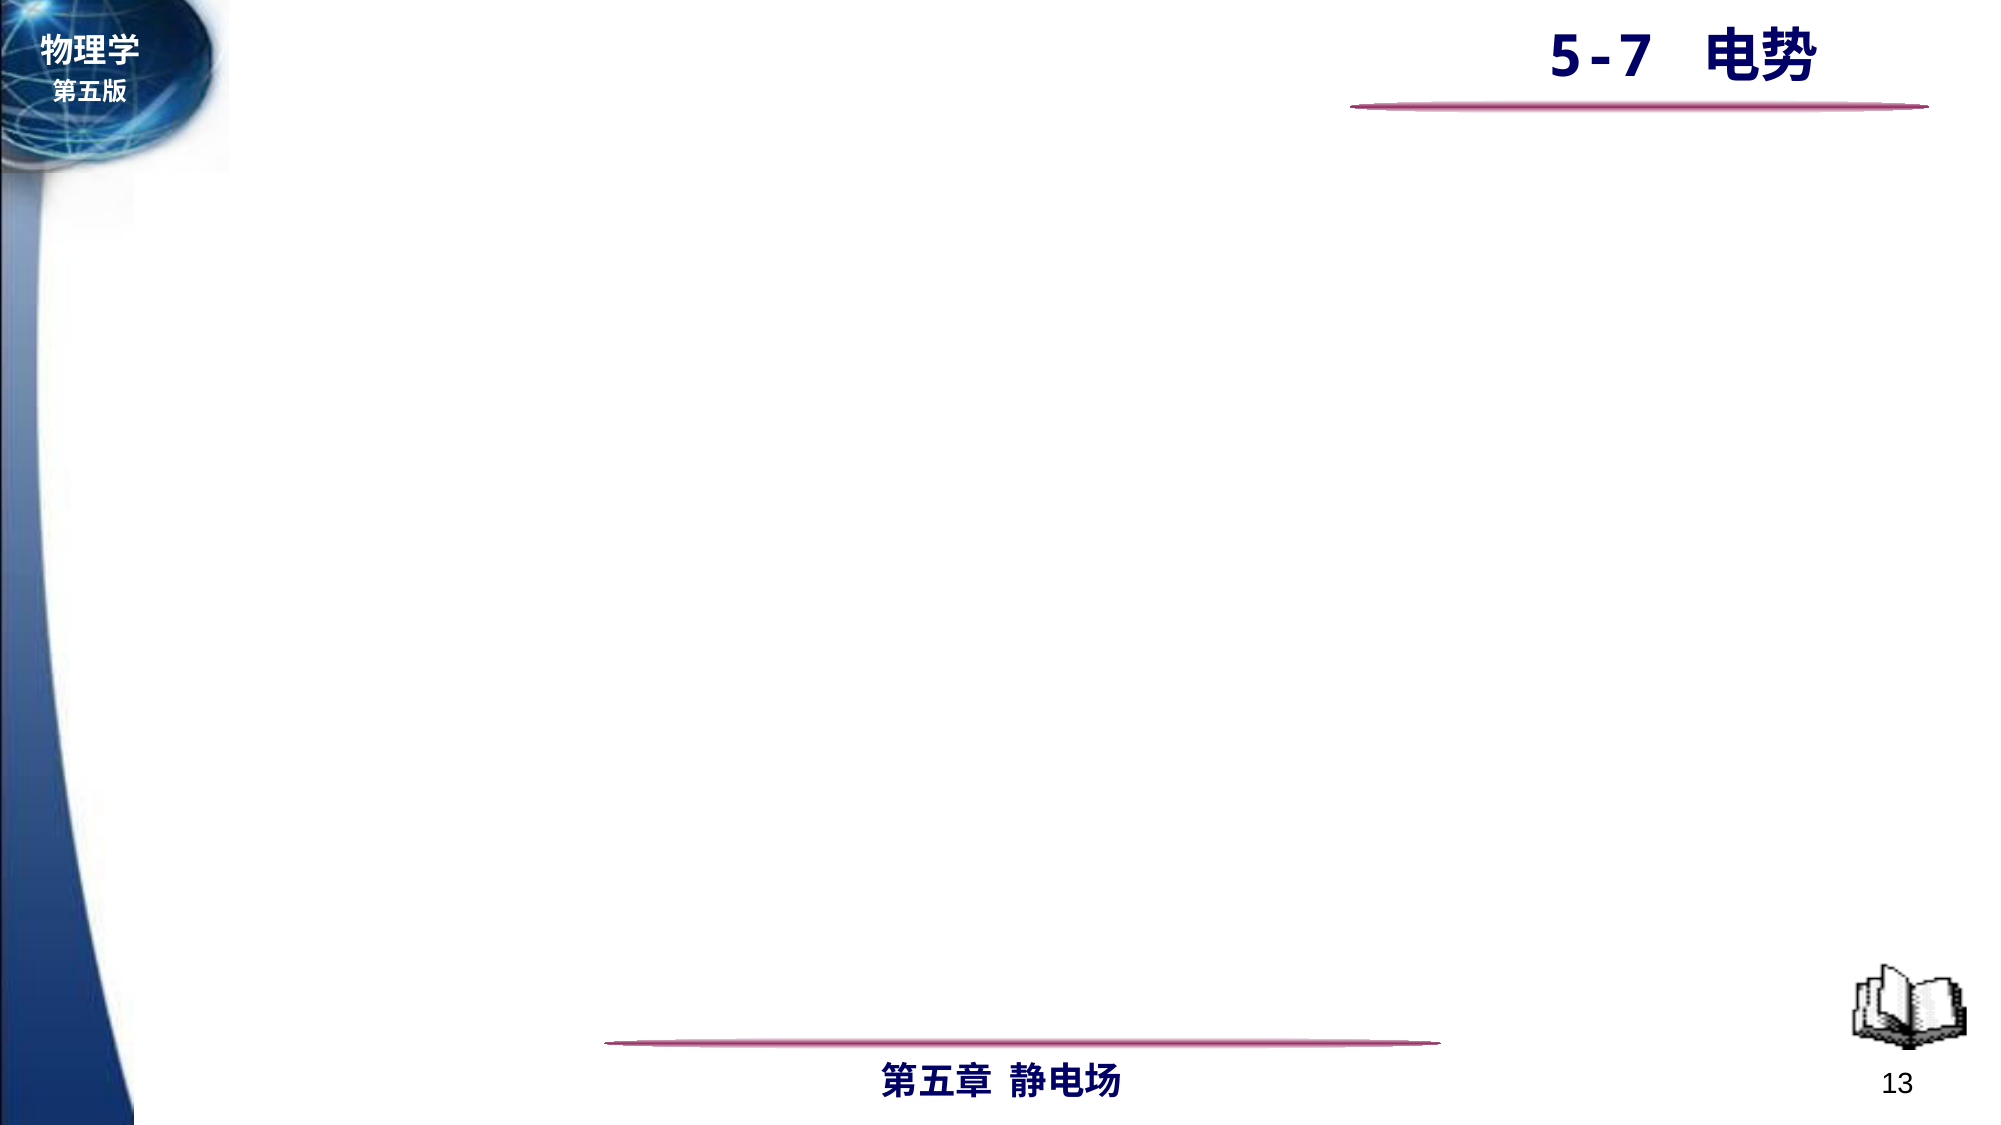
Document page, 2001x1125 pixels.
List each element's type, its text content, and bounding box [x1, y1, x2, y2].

picture [1850, 962, 1967, 1050]
slide_number 13 [1462, 1056, 1929, 1125]
picture [0, 0, 229, 1125]
